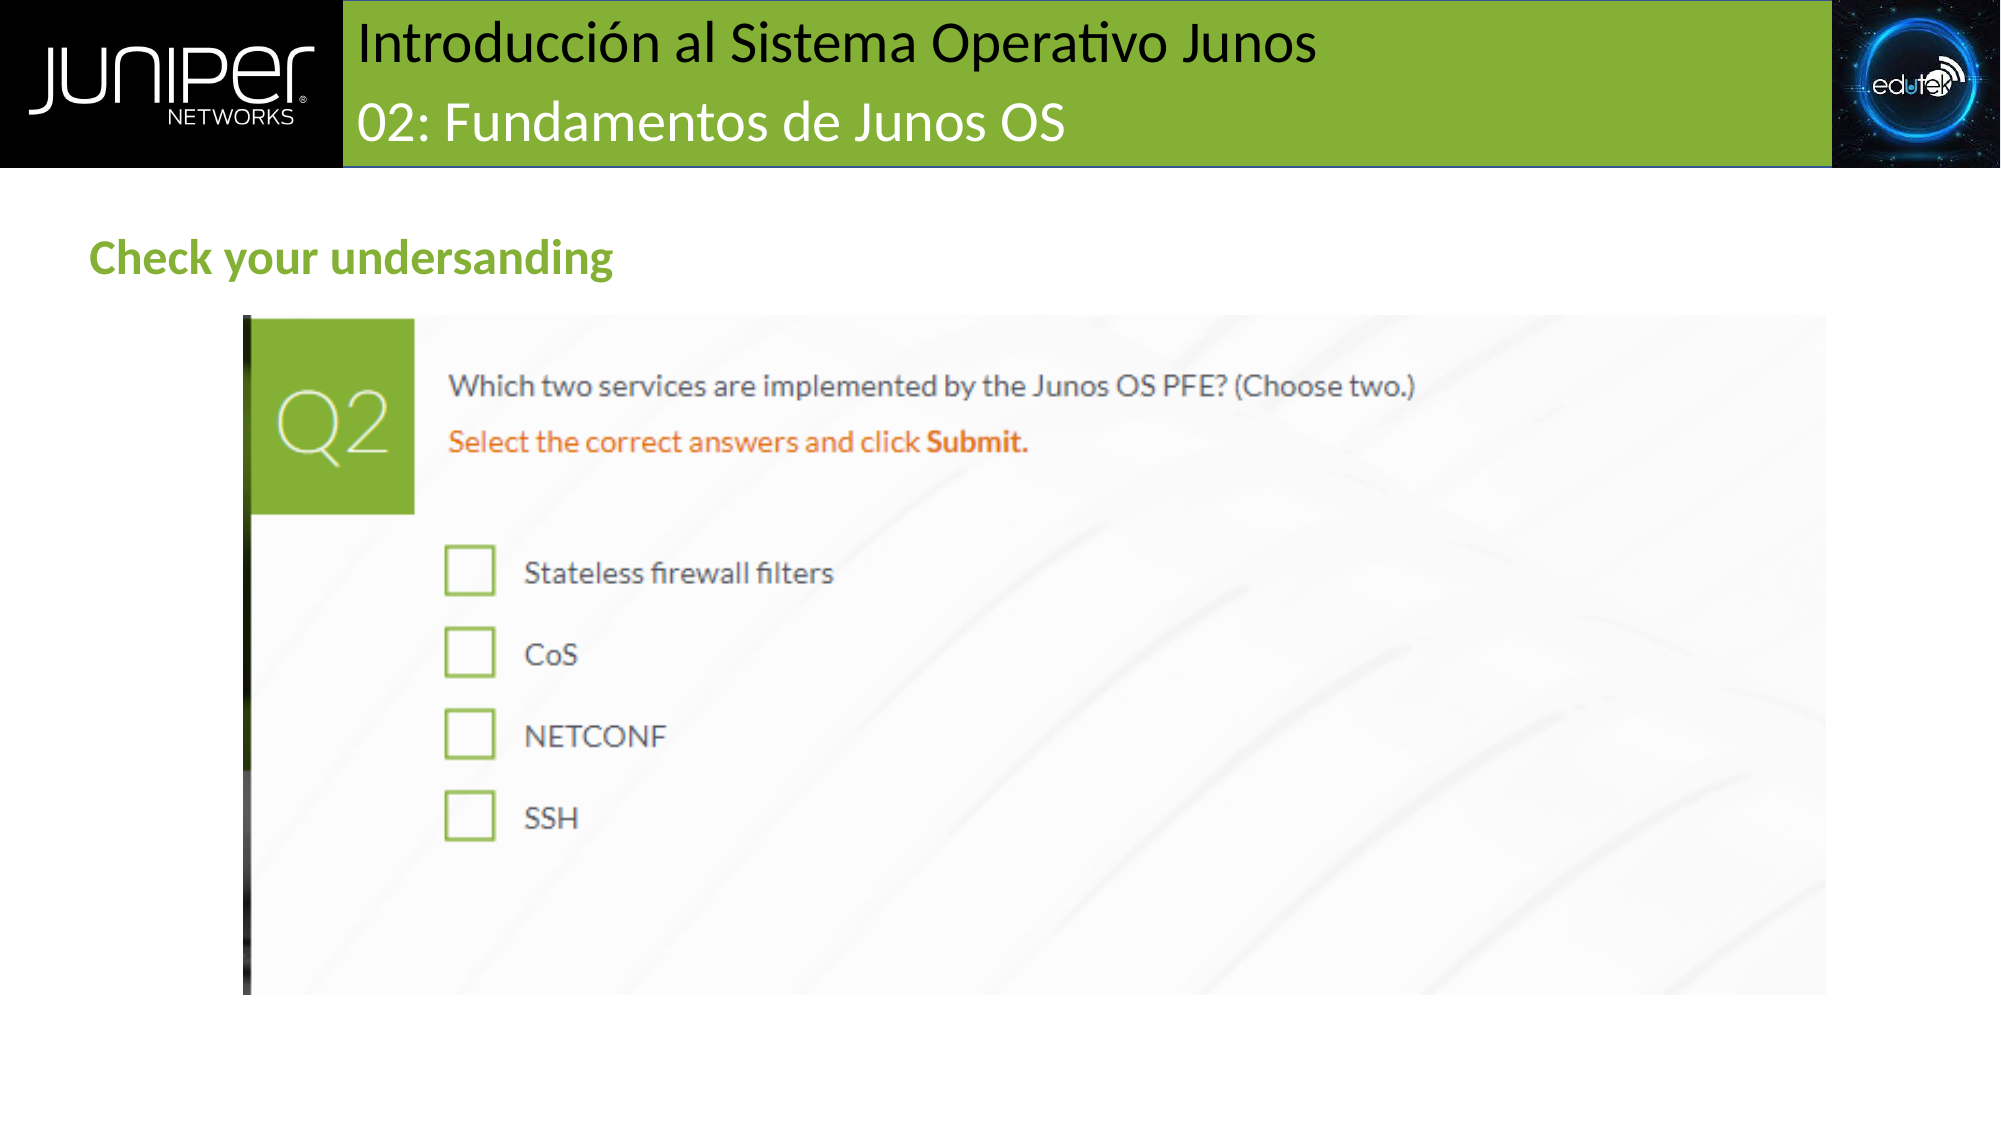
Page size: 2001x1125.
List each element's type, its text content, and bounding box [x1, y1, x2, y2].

picture [243, 315, 1826, 995]
title Introducción al Sistema Operativo Junos [342, 3, 2000, 84]
picture [0, 0, 343, 168]
list 02: Fundamentos de Junos OS [342, 83, 1606, 168]
list Check your undersanding [74, 224, 1926, 938]
picture [1832, 84, 2000, 168]
